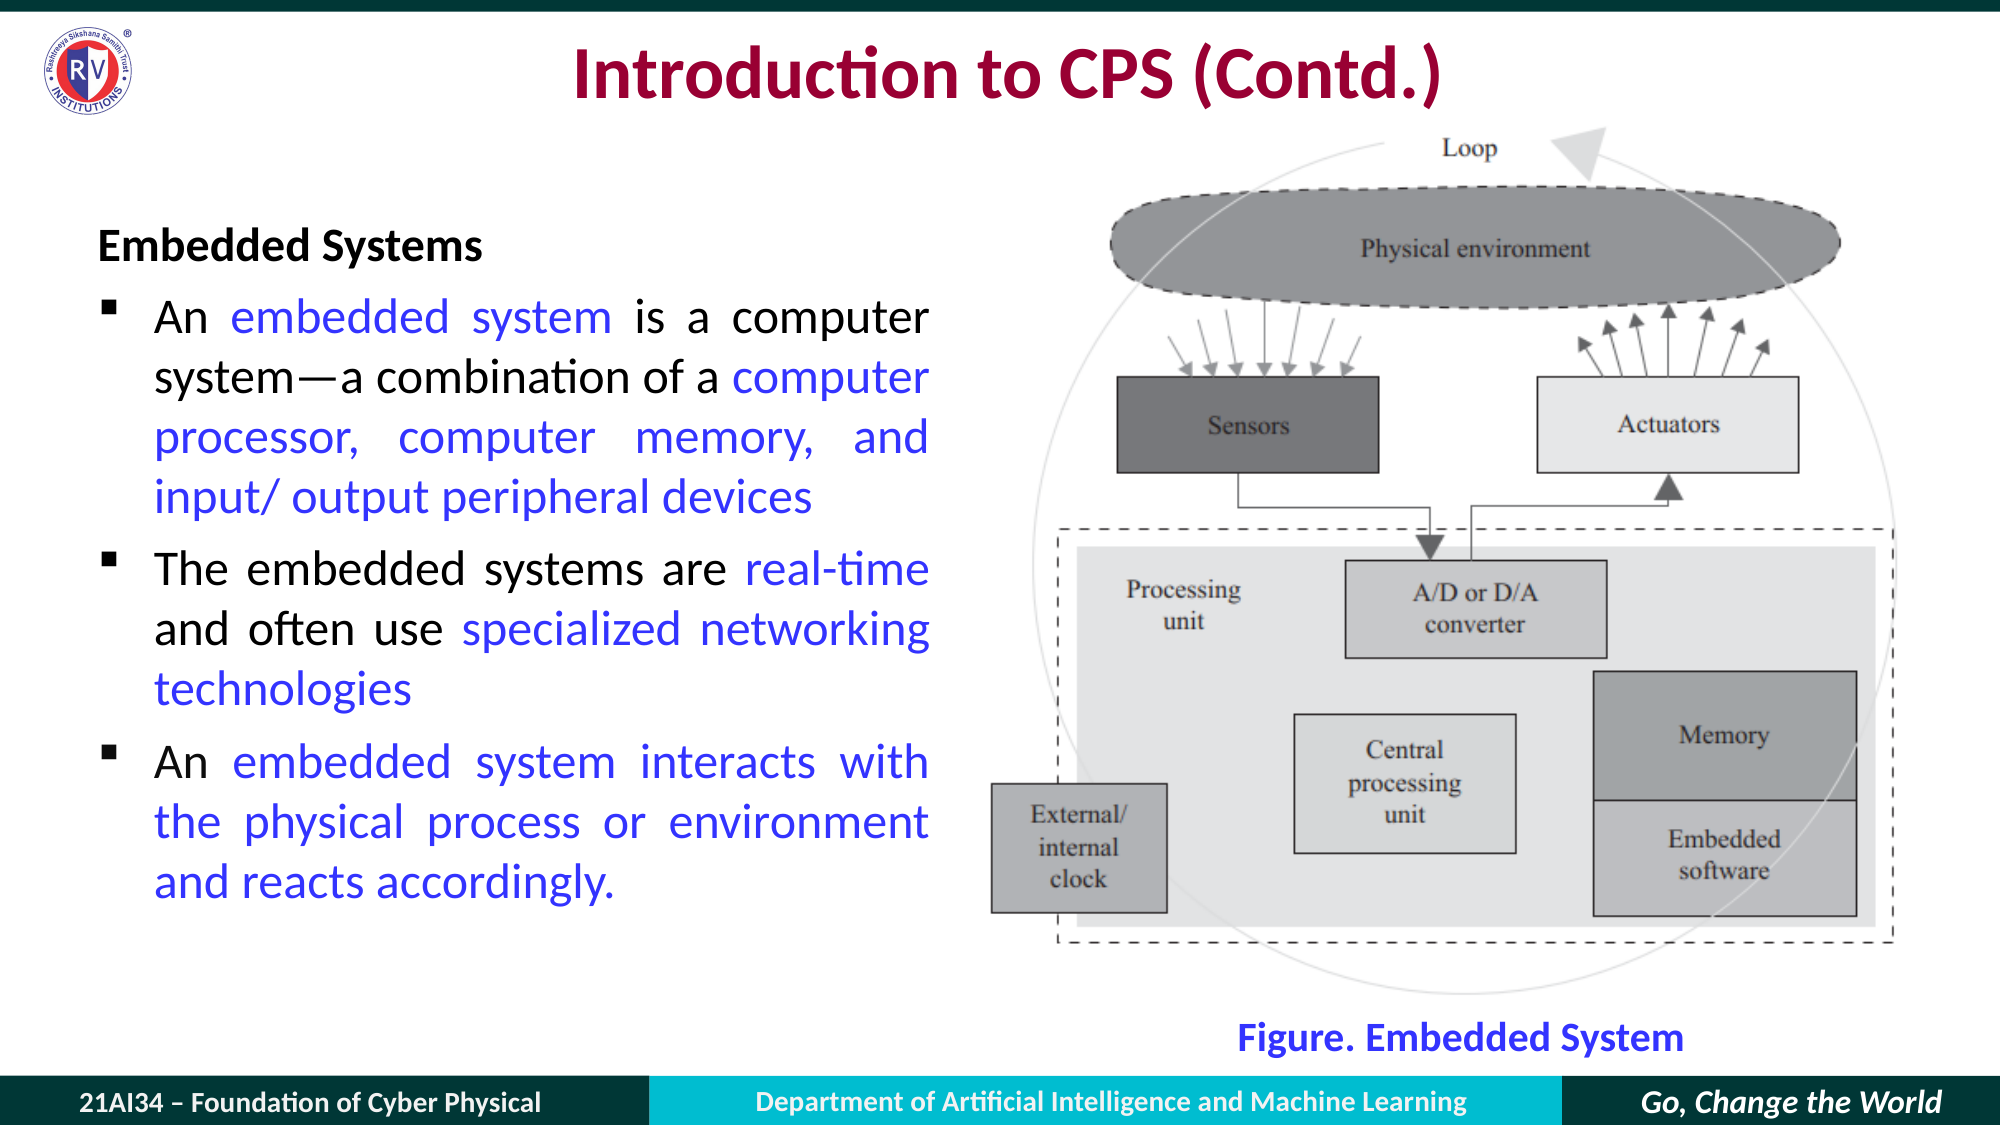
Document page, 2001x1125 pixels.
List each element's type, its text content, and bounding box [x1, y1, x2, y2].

title Introduction to CPS (Contd.) [137, 24, 1863, 125]
text_box Embedded Systems An embedded system is a computer system—a combination of a computer processor, computer memory, and input/ output peripheral devices The embedded systems are real-time and often use specialized networking technologies An embedded system interacts with the physical process or environment and reacts accordingly. [82, 205, 945, 916]
picture [37, 20, 138, 121]
picture [983, 120, 1904, 1005]
text_box Figure. Embedded System [1222, 1005, 1726, 1068]
